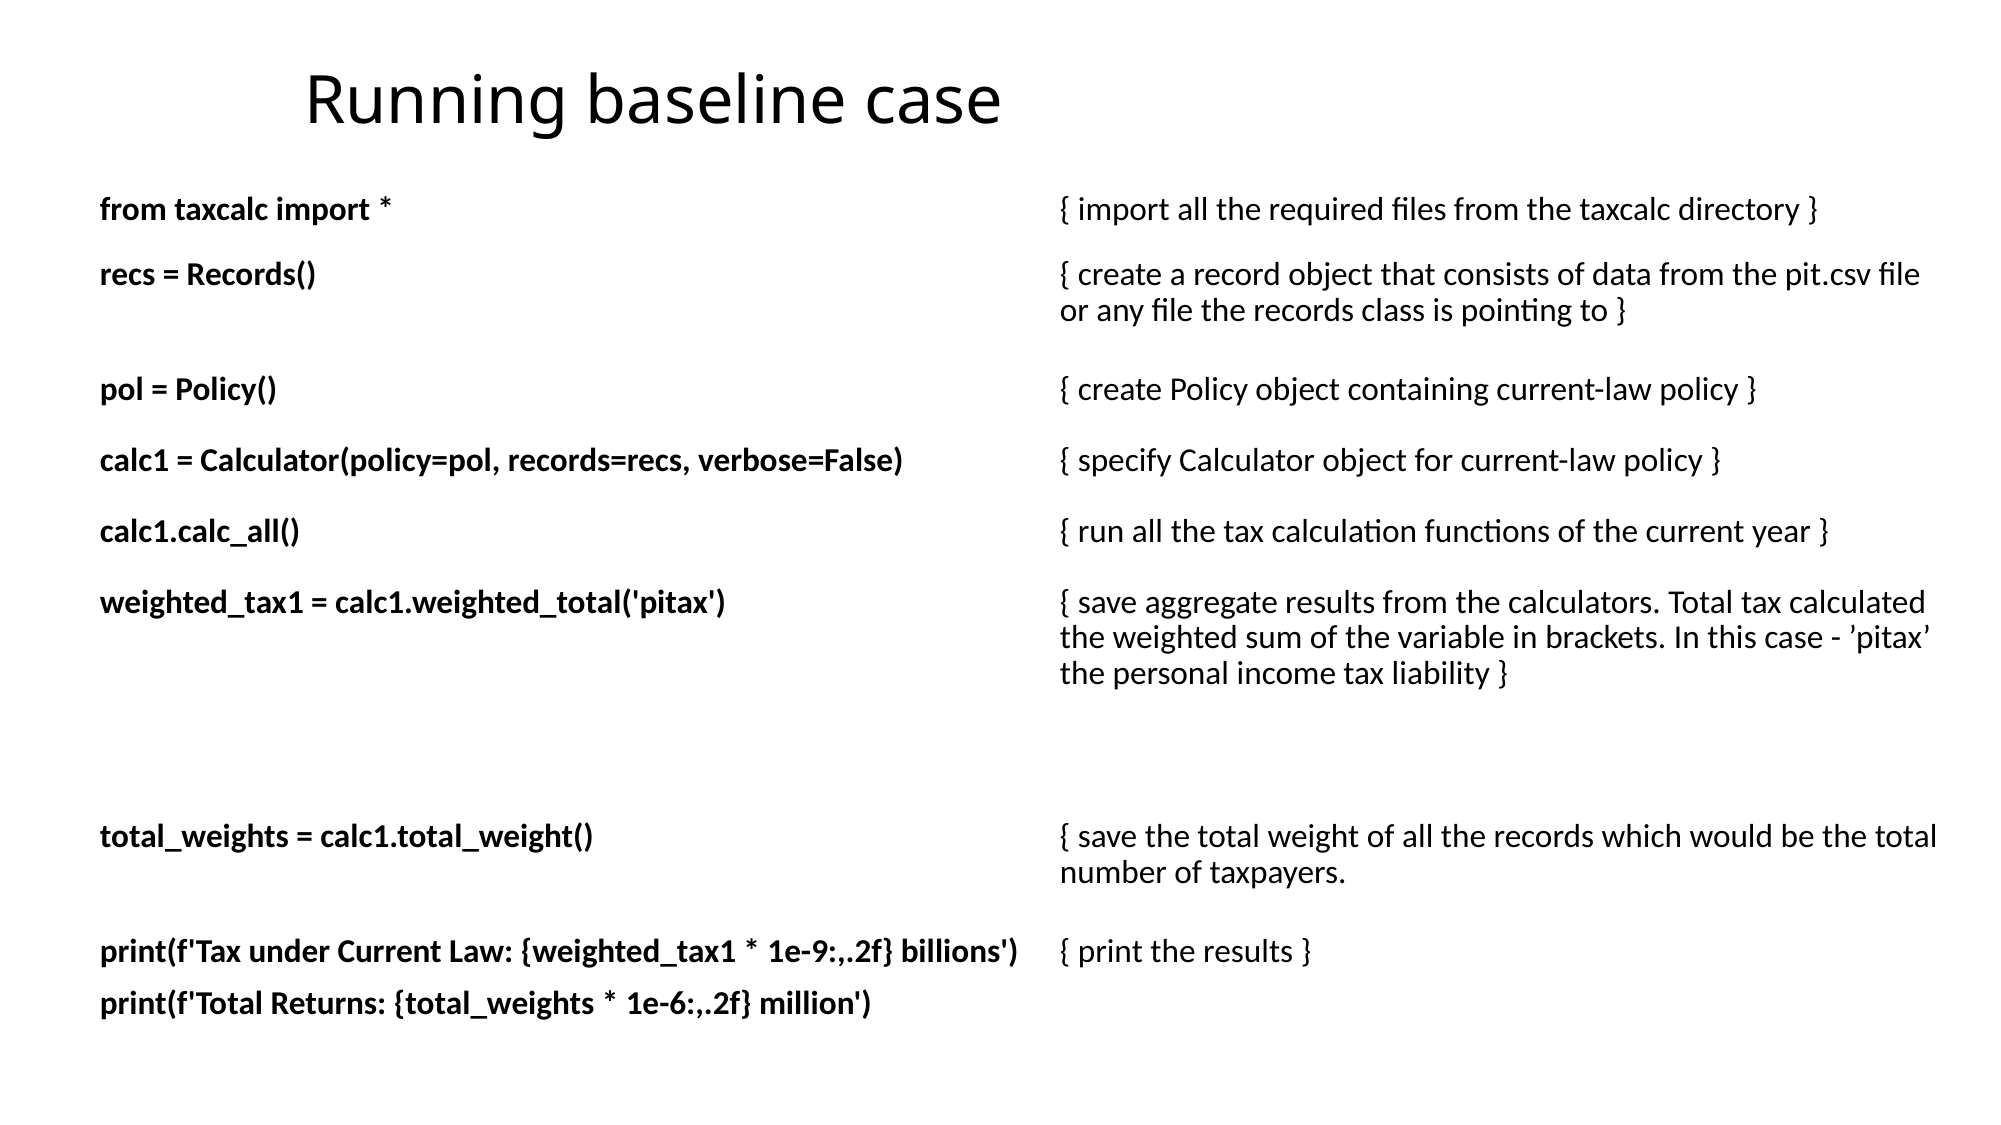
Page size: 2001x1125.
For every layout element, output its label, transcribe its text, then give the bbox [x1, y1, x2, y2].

table_cell { save aggregate results from the calculators. Total tax calculated the weighted sum of the variable in brackets. In this case - ’pitax’ the personal income tax liability } [1046, 580, 1959, 812]
table_header from taxcalc import * [86, 187, 1044, 250]
table_cell recs = Records() [86, 252, 1044, 365]
table_cell calc1 = Calculator(policy=pol, records=recs, verbose=False) [86, 438, 1044, 507]
table_cell pol = Policy() [86, 367, 1044, 436]
table_cell total_weights = calc1.total_weight() [86, 814, 1044, 927]
table_cell { create Policy object containing current-law policy } [1046, 367, 1959, 436]
table_cell { print the results } [1046, 929, 1959, 1111]
title Running baseline case [289, 35, 1752, 169]
table_cell { run all the tax calculation functions of the current year } [1046, 509, 1959, 578]
table_cell weighted_tax1 = calc1.weighted_total('pitax') [86, 580, 1044, 812]
table_cell print(f'Tax under Current Law: {weighted_tax1 * 1e-9:,.2f} billions') print(f'Total Returns: {total_weights * 1e-6:,.2f} million') [86, 929, 1044, 1111]
table_header { import all the required files from the taxcalc directory } [1046, 187, 1959, 250]
table_cell { specify Calculator object for current-law policy } [1046, 438, 1959, 507]
table_cell { create a record object that consists of data from the pit.csv file or any file the records class is pointing to } [1046, 252, 1959, 365]
table_cell { save the total weight of all the records which would be the total number of taxpayers. [1046, 814, 1959, 927]
table_cell calc1.calc_all() [86, 509, 1044, 578]
